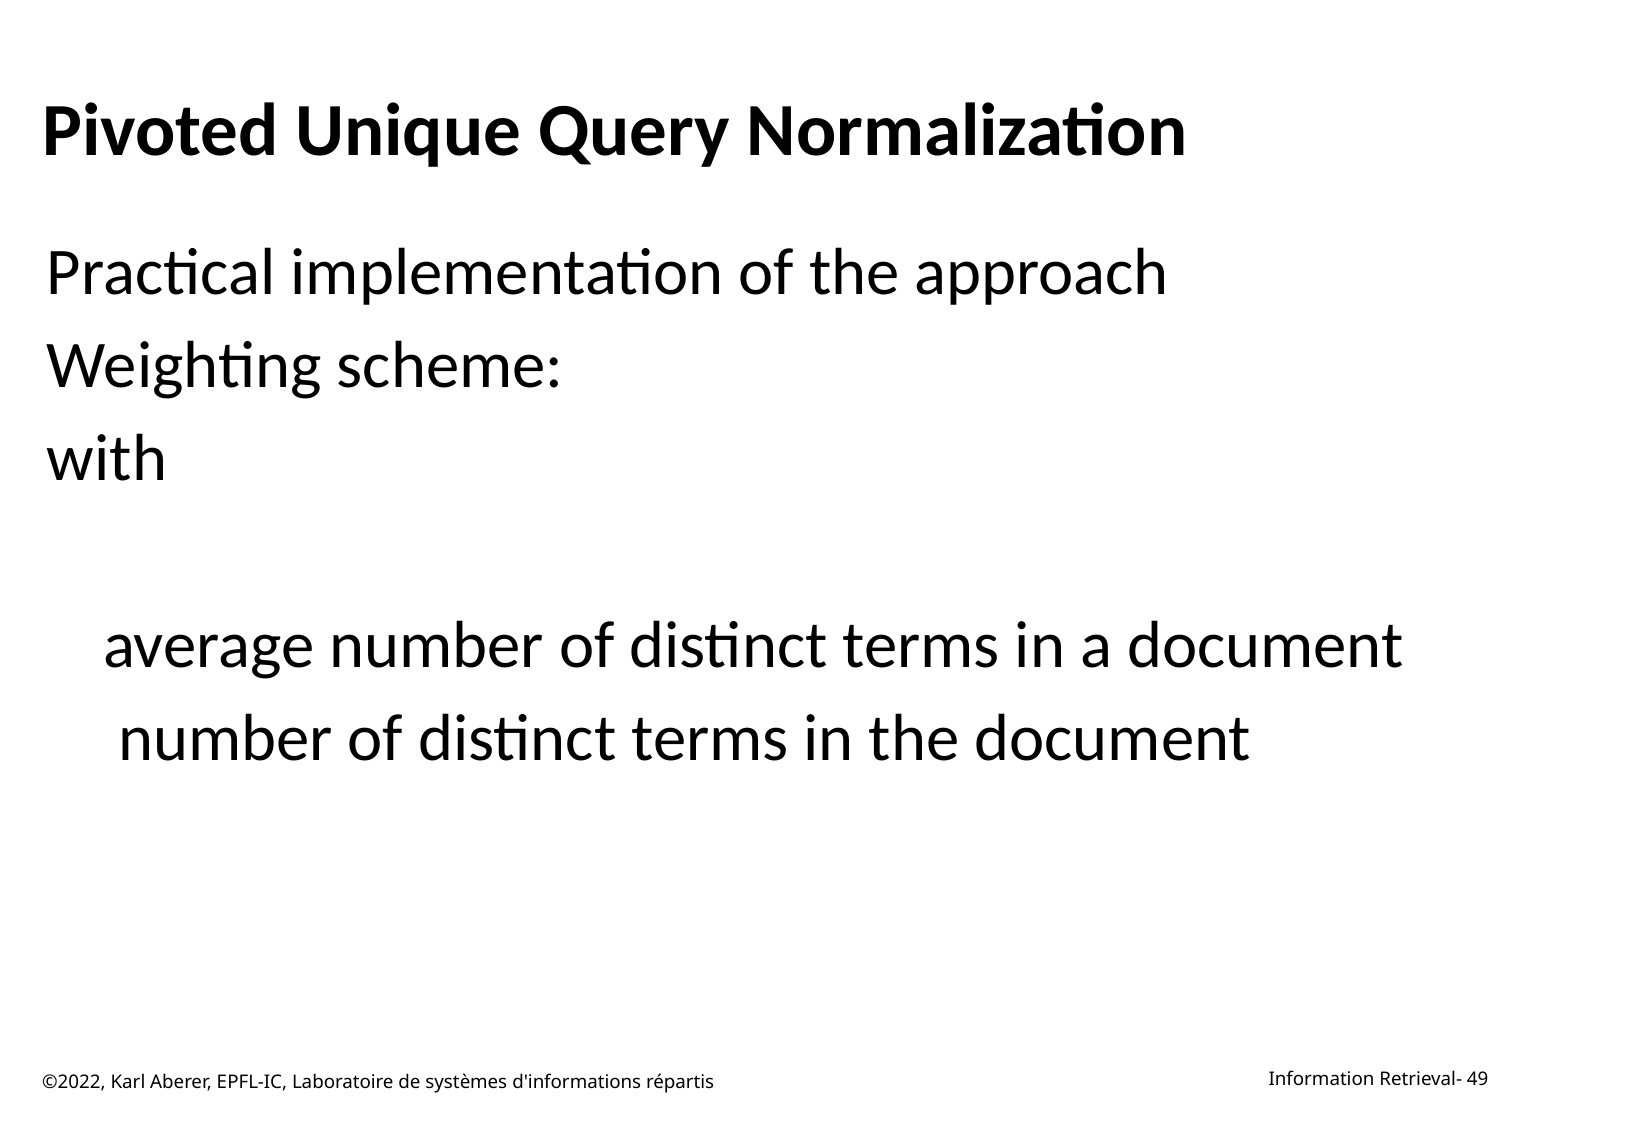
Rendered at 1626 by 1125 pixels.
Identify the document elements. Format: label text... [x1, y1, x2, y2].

title Pivoted Unique Query Normalization [27, 50, 1504, 200]
footer ©2022, Karl Aberer, EPFL-IC, Laboratoire de systèmes d'informations répartis [26, 1062, 1071, 1101]
